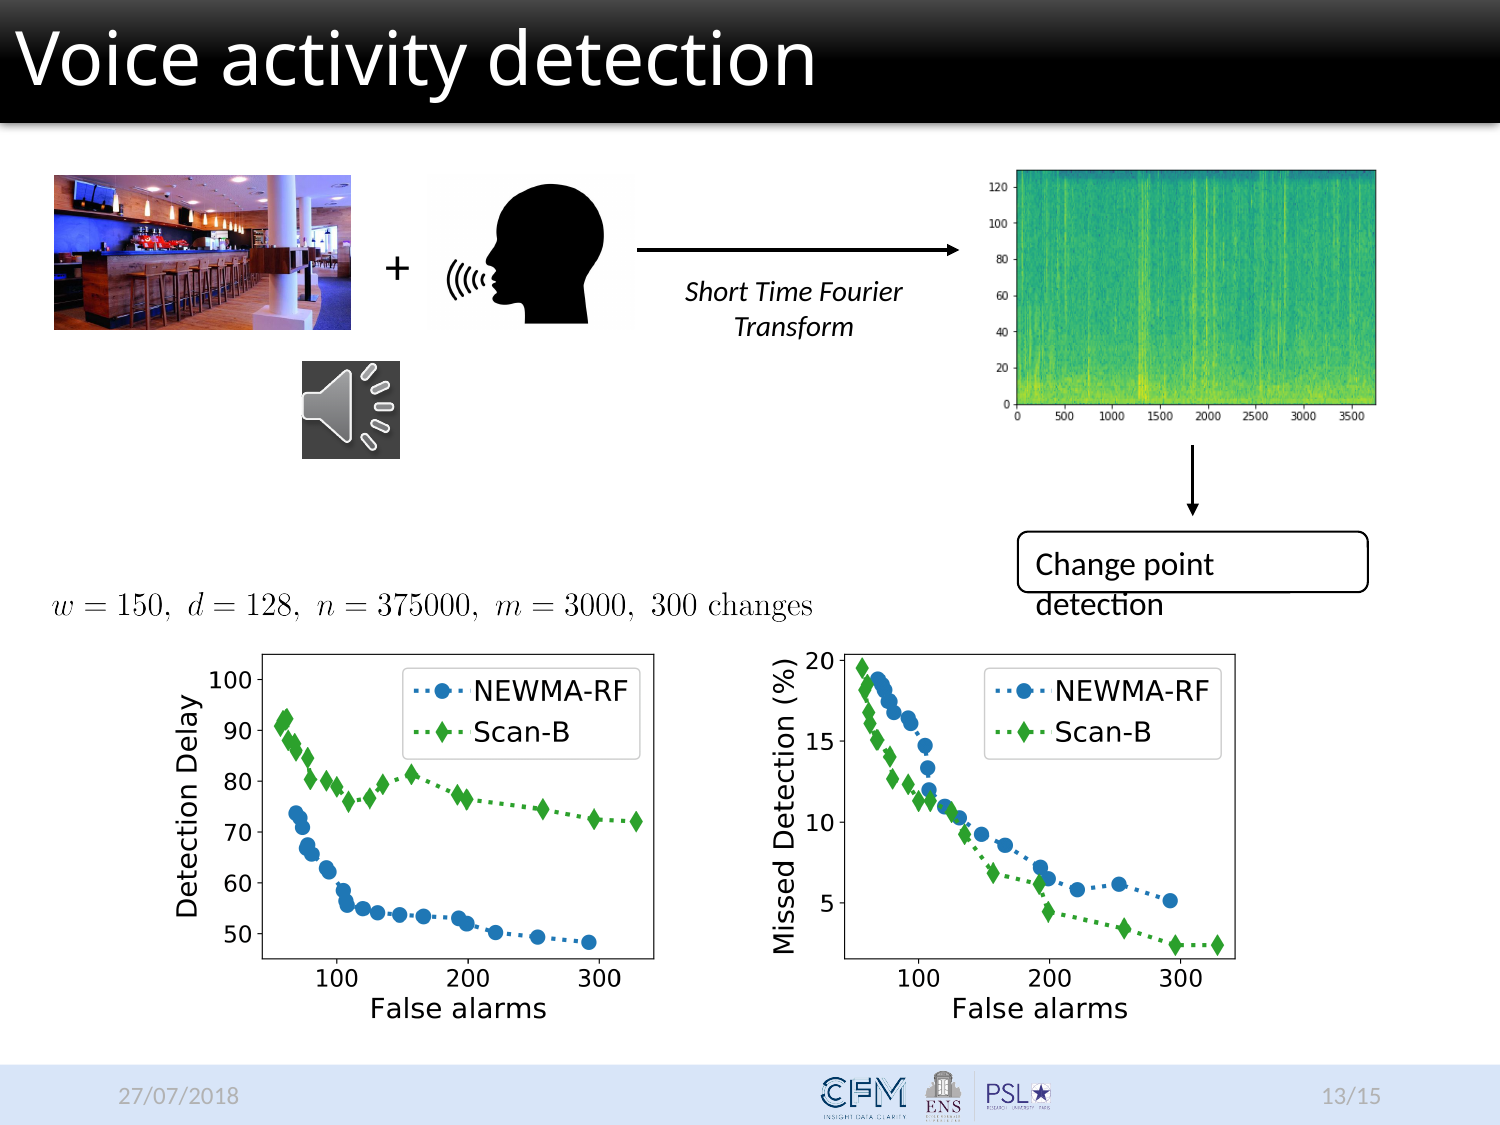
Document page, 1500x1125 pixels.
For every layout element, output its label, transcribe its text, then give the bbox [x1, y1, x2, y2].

title Voice activity detection [0, 1, 1294, 121]
text_box Change point detection [1016, 530, 1369, 594]
picture [918, 1068, 1057, 1125]
picture [981, 159, 1386, 430]
picture [762, 639, 1250, 1034]
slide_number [103, 1065, 441, 1125]
picture [300, 359, 401, 460]
picture [165, 639, 669, 1034]
text_box Short Time Fourier Transform [663, 265, 926, 350]
slide_number 13/15 [1059, 1065, 1397, 1125]
picture [52, 592, 812, 622]
picture [427, 174, 635, 331]
picture [54, 175, 351, 330]
picture [816, 1073, 911, 1122]
text_box + [370, 227, 426, 303]
